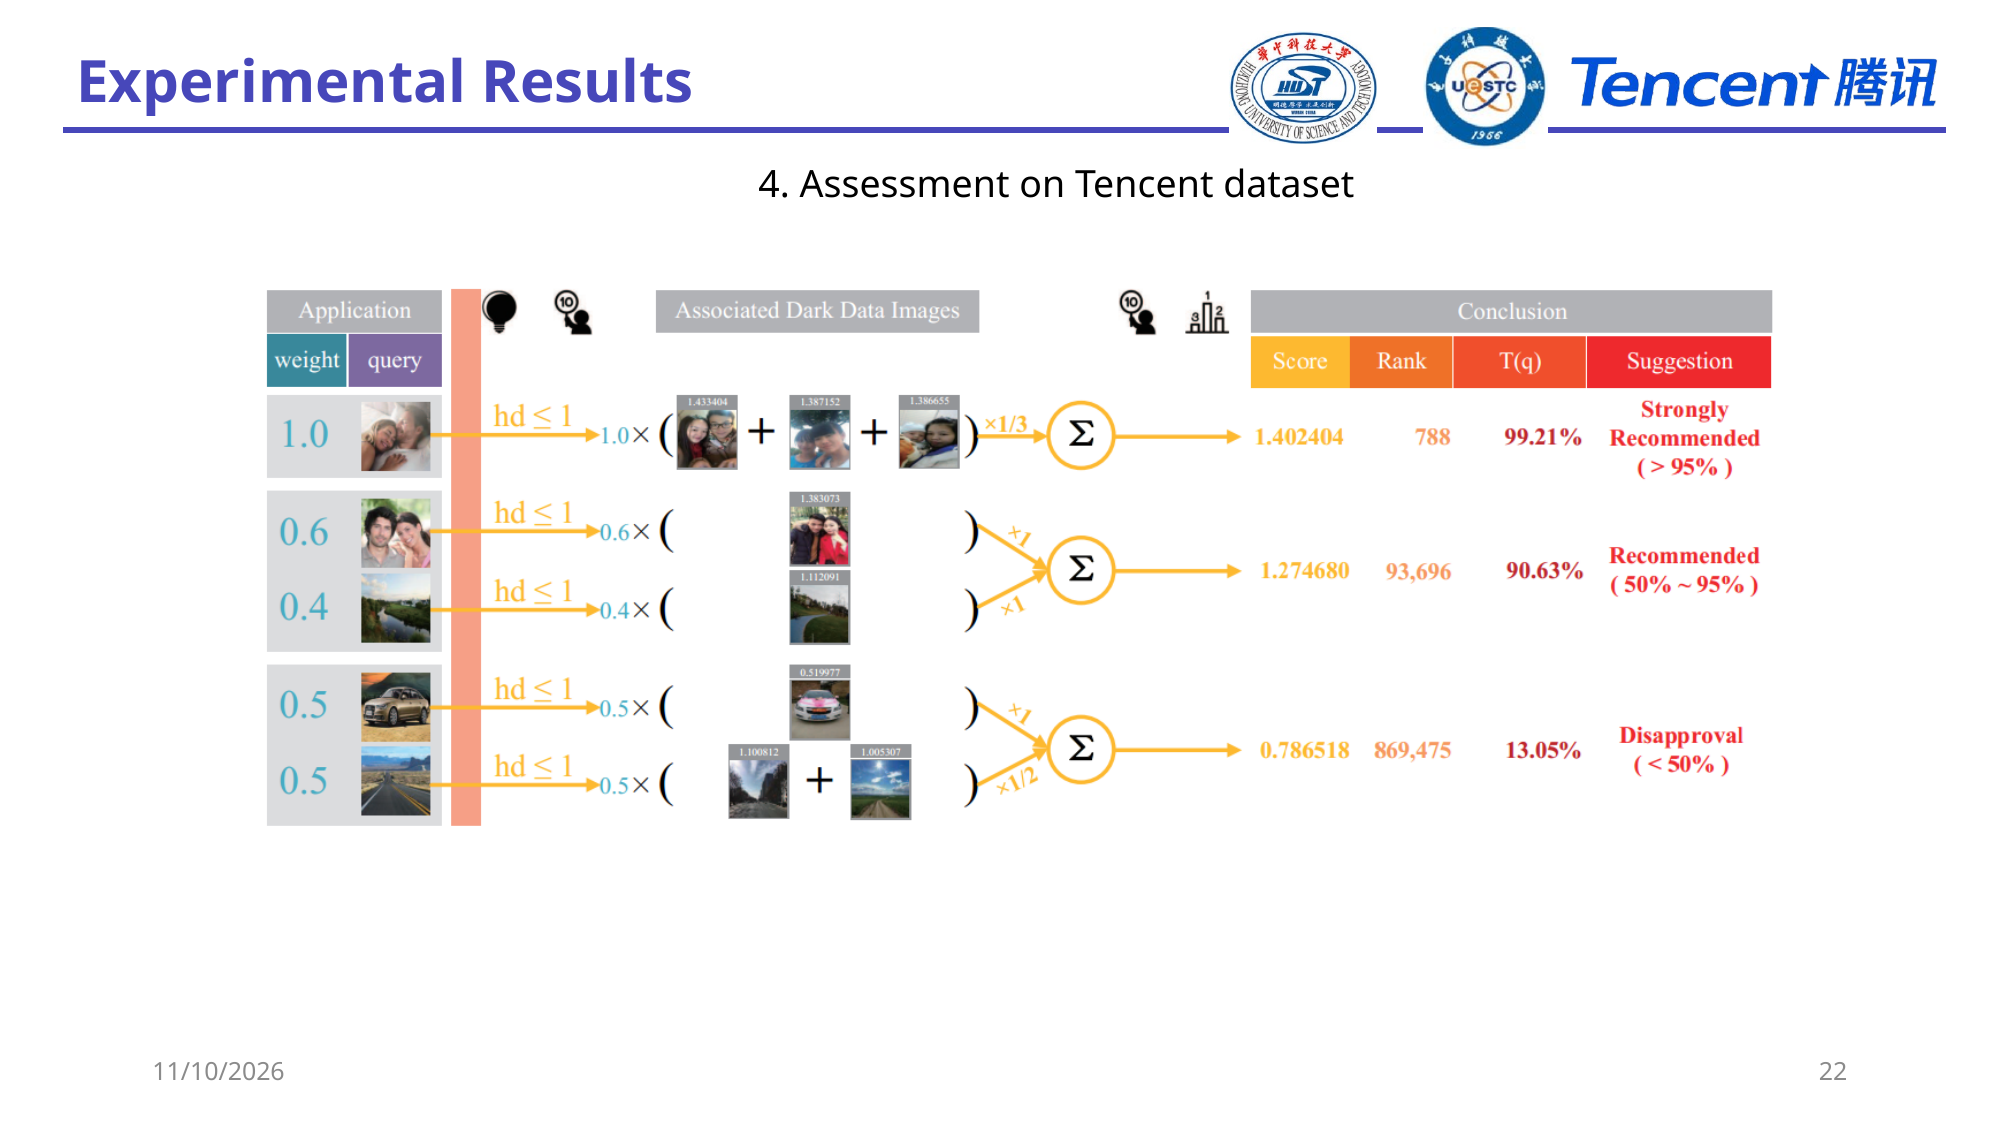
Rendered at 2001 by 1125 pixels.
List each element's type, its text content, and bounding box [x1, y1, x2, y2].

text_box Experimental Results [61, 37, 805, 122]
picture [1229, 31, 1377, 144]
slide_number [137, 1042, 588, 1103]
text_box 4. Assessment on Tencent dataset [743, 152, 1370, 213]
picture [259, 281, 1785, 834]
picture [1550, 0, 1957, 204]
picture [1423, 27, 1548, 149]
slide_number 22 [1412, 1042, 1863, 1103]
